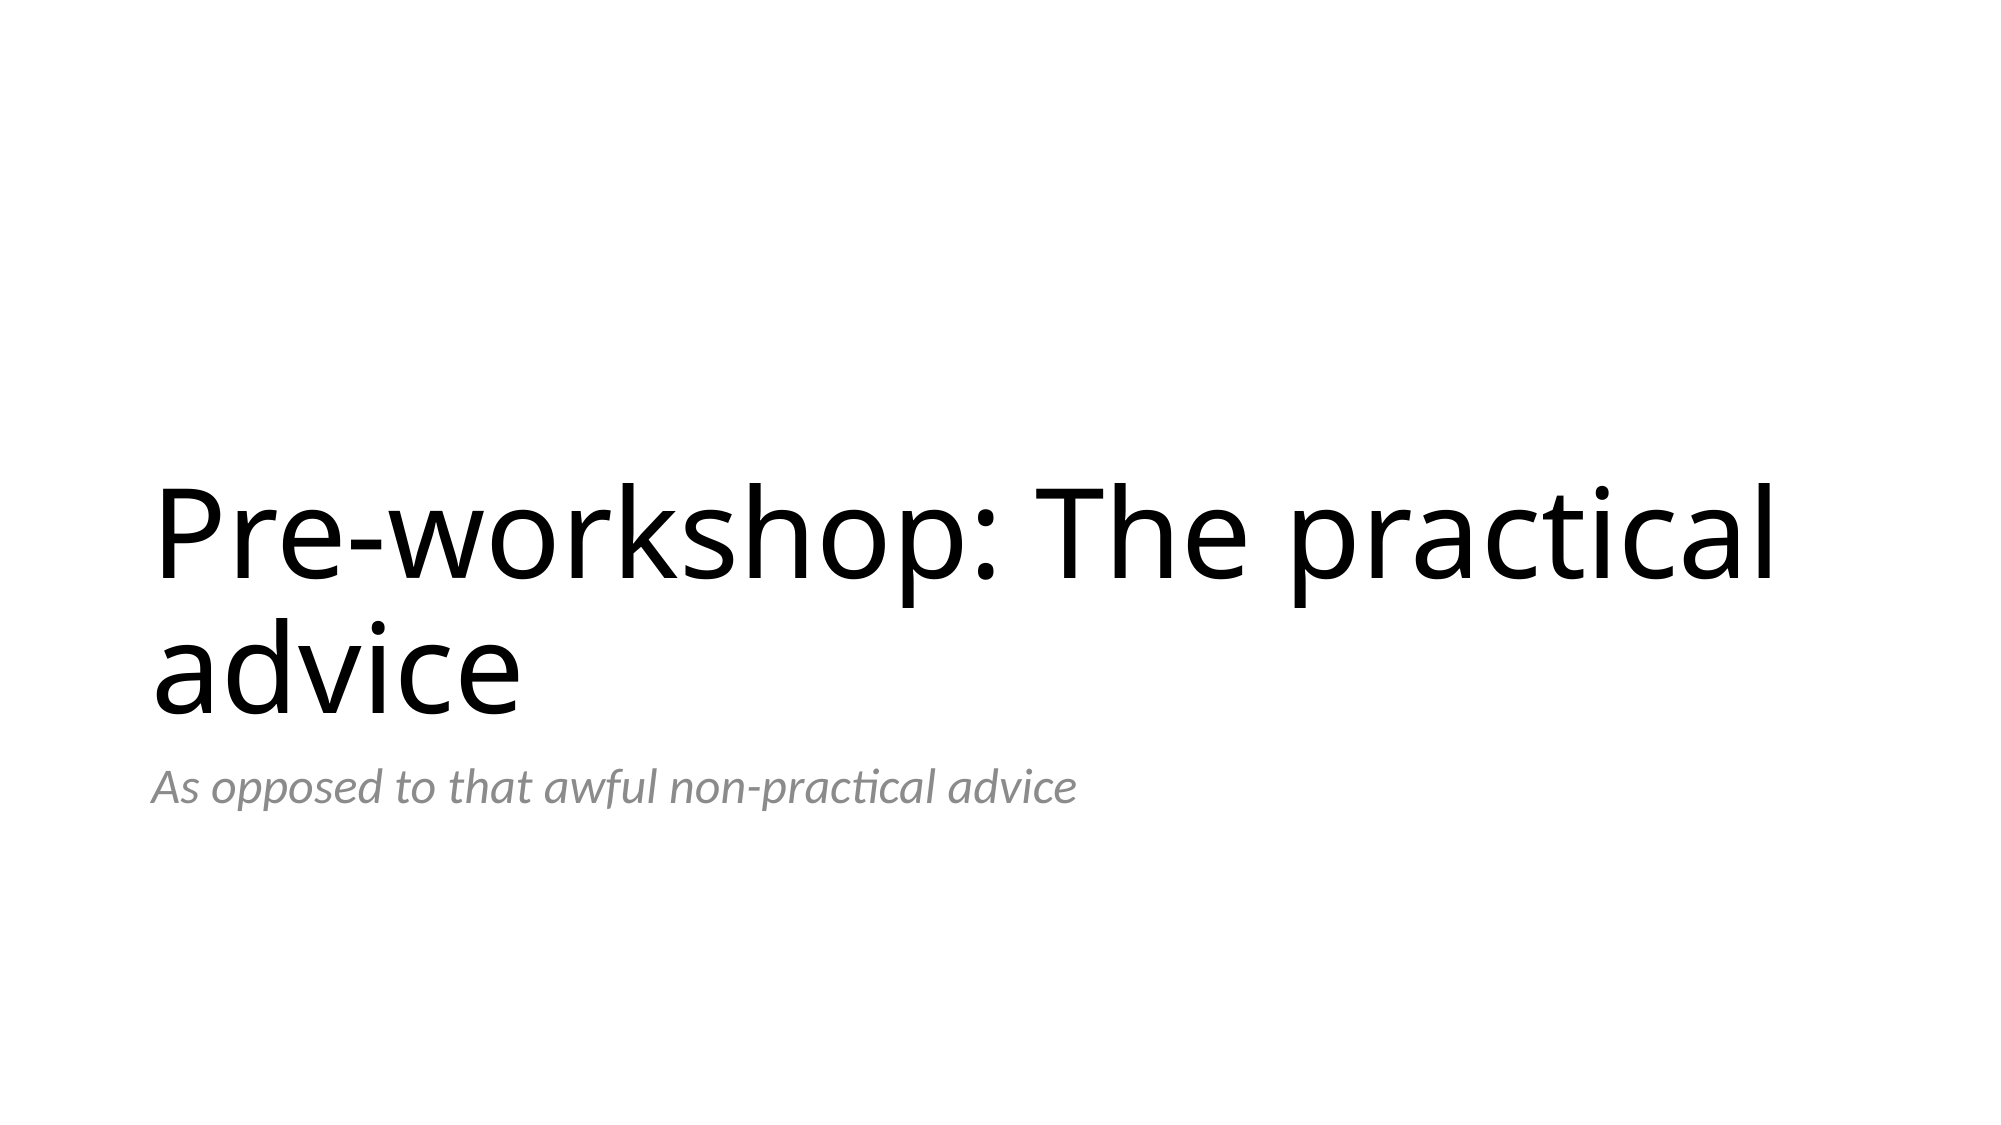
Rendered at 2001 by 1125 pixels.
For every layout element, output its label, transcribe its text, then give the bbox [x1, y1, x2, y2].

title Pre-workshop: The practical advice [136, 280, 1862, 749]
list As opposed to that awful non-practical advice [136, 752, 1862, 999]
